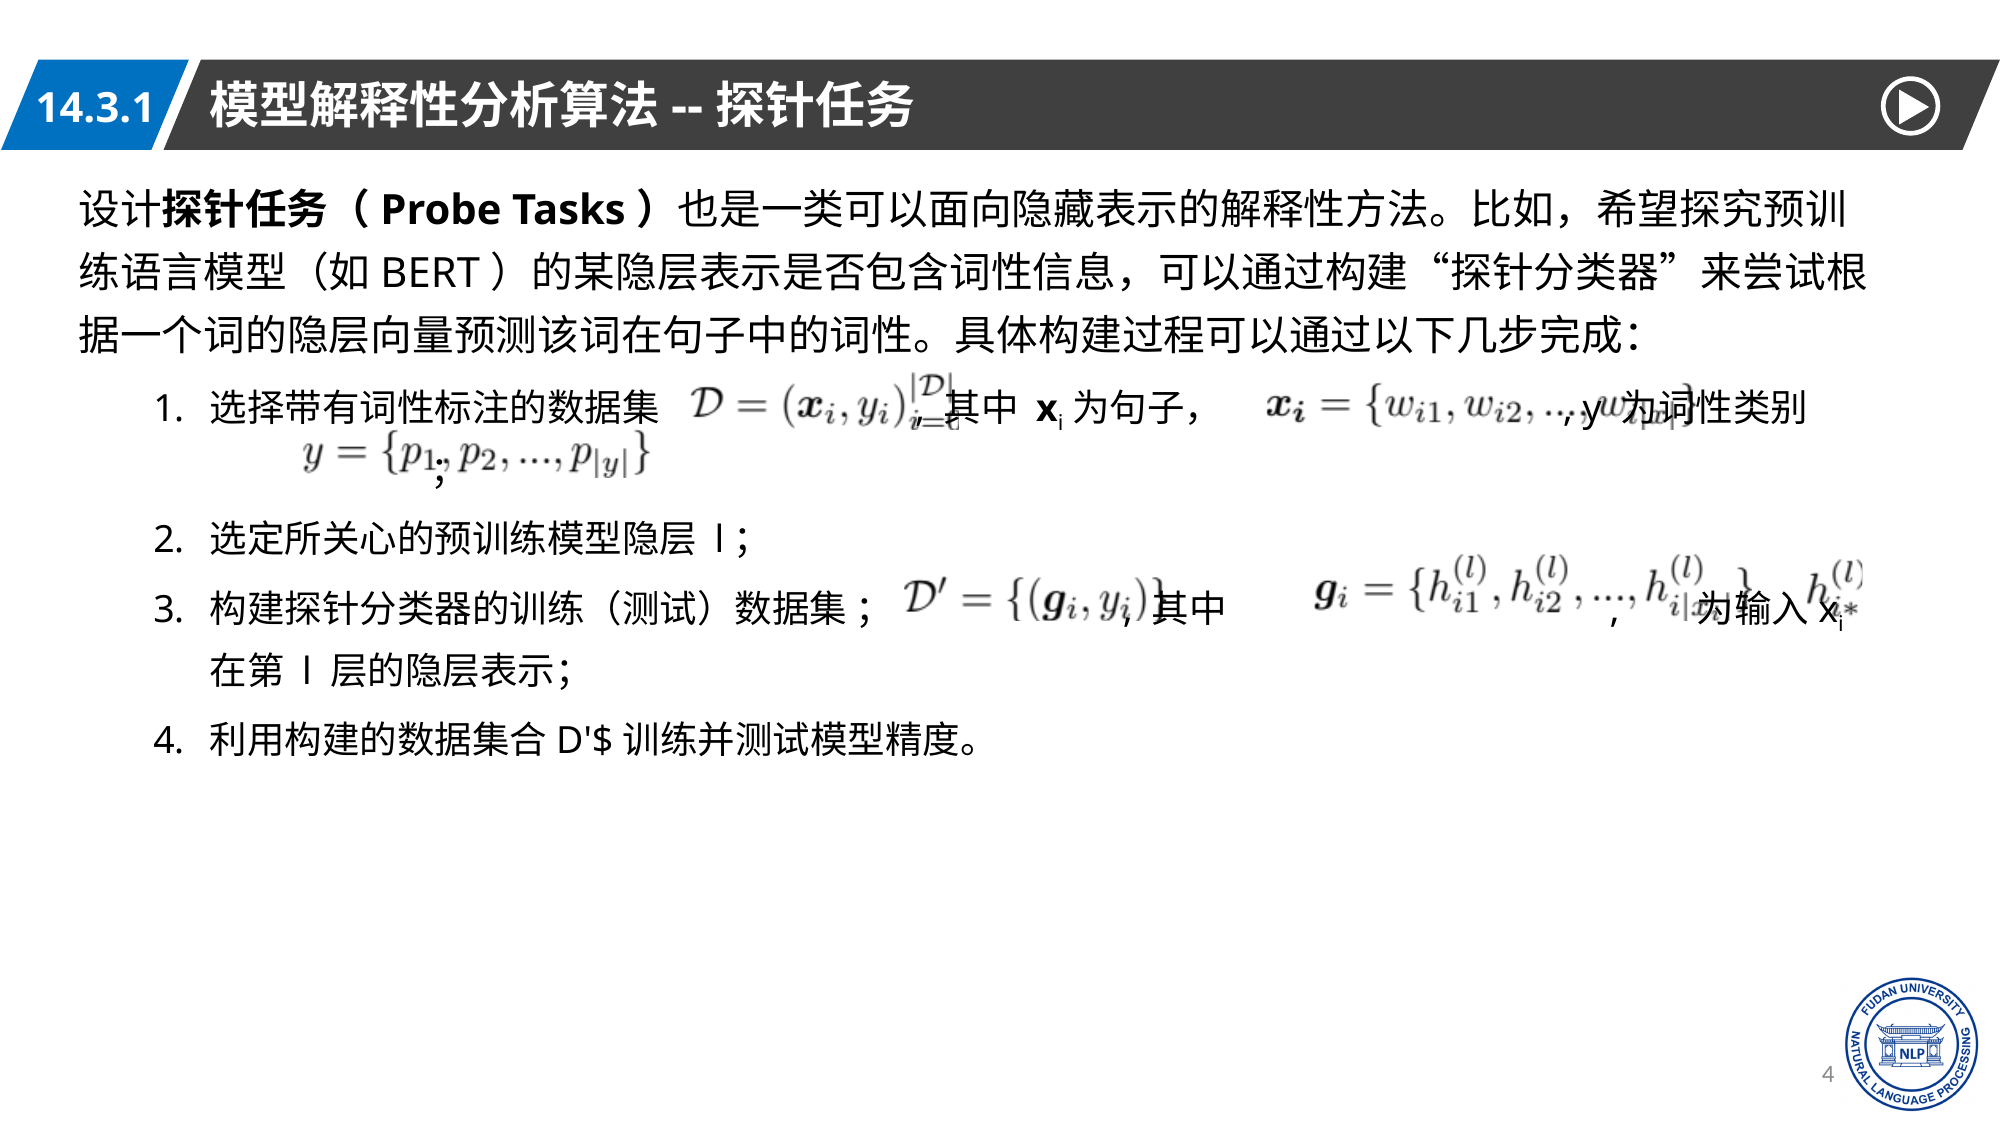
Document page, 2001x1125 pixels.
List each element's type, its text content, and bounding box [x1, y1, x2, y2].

slide_number 41 [1412, 1042, 1863, 1103]
picture [903, 576, 1167, 621]
picture [1266, 381, 1696, 431]
text_box [32, 59, 189, 89]
text_box 模型解释性分析算法--探针任务 [194, 66, 930, 142]
text_box 设计探针任务（Probe Tasks）也是一类可以面向隐藏表示的解释性方法。比如，希望探究预训练语言模型（如BERT）的某隐层表示是否包含词性信息，可以通过构建“探针分类器”来尝试根据一个词的隐层向量预测该词在句子中的词性。具体构建过程可以通过以下几步完成： 选择带有词性标注的数据集 , 其中 xi为句子， , y 为词性类别 ； 选定所关心的预训练模型隐层 l； 构建探针分类器的训练（测试）数据集 ； , 其中 , 为输入xi 在第 l 层的隐层表示； 利用构建的数据集合D'$训练并测试模型精度。 [63, 163, 1900, 769]
text_box [1, 116, 157, 150]
text_box [163, 59, 2000, 150]
picture [301, 429, 651, 479]
picture [1834, 972, 1985, 1117]
picture [690, 371, 960, 431]
picture [1314, 553, 1753, 621]
text_box 14.3.1 [15, 73, 177, 138]
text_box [1883, 78, 1939, 134]
picture [1805, 557, 1863, 617]
